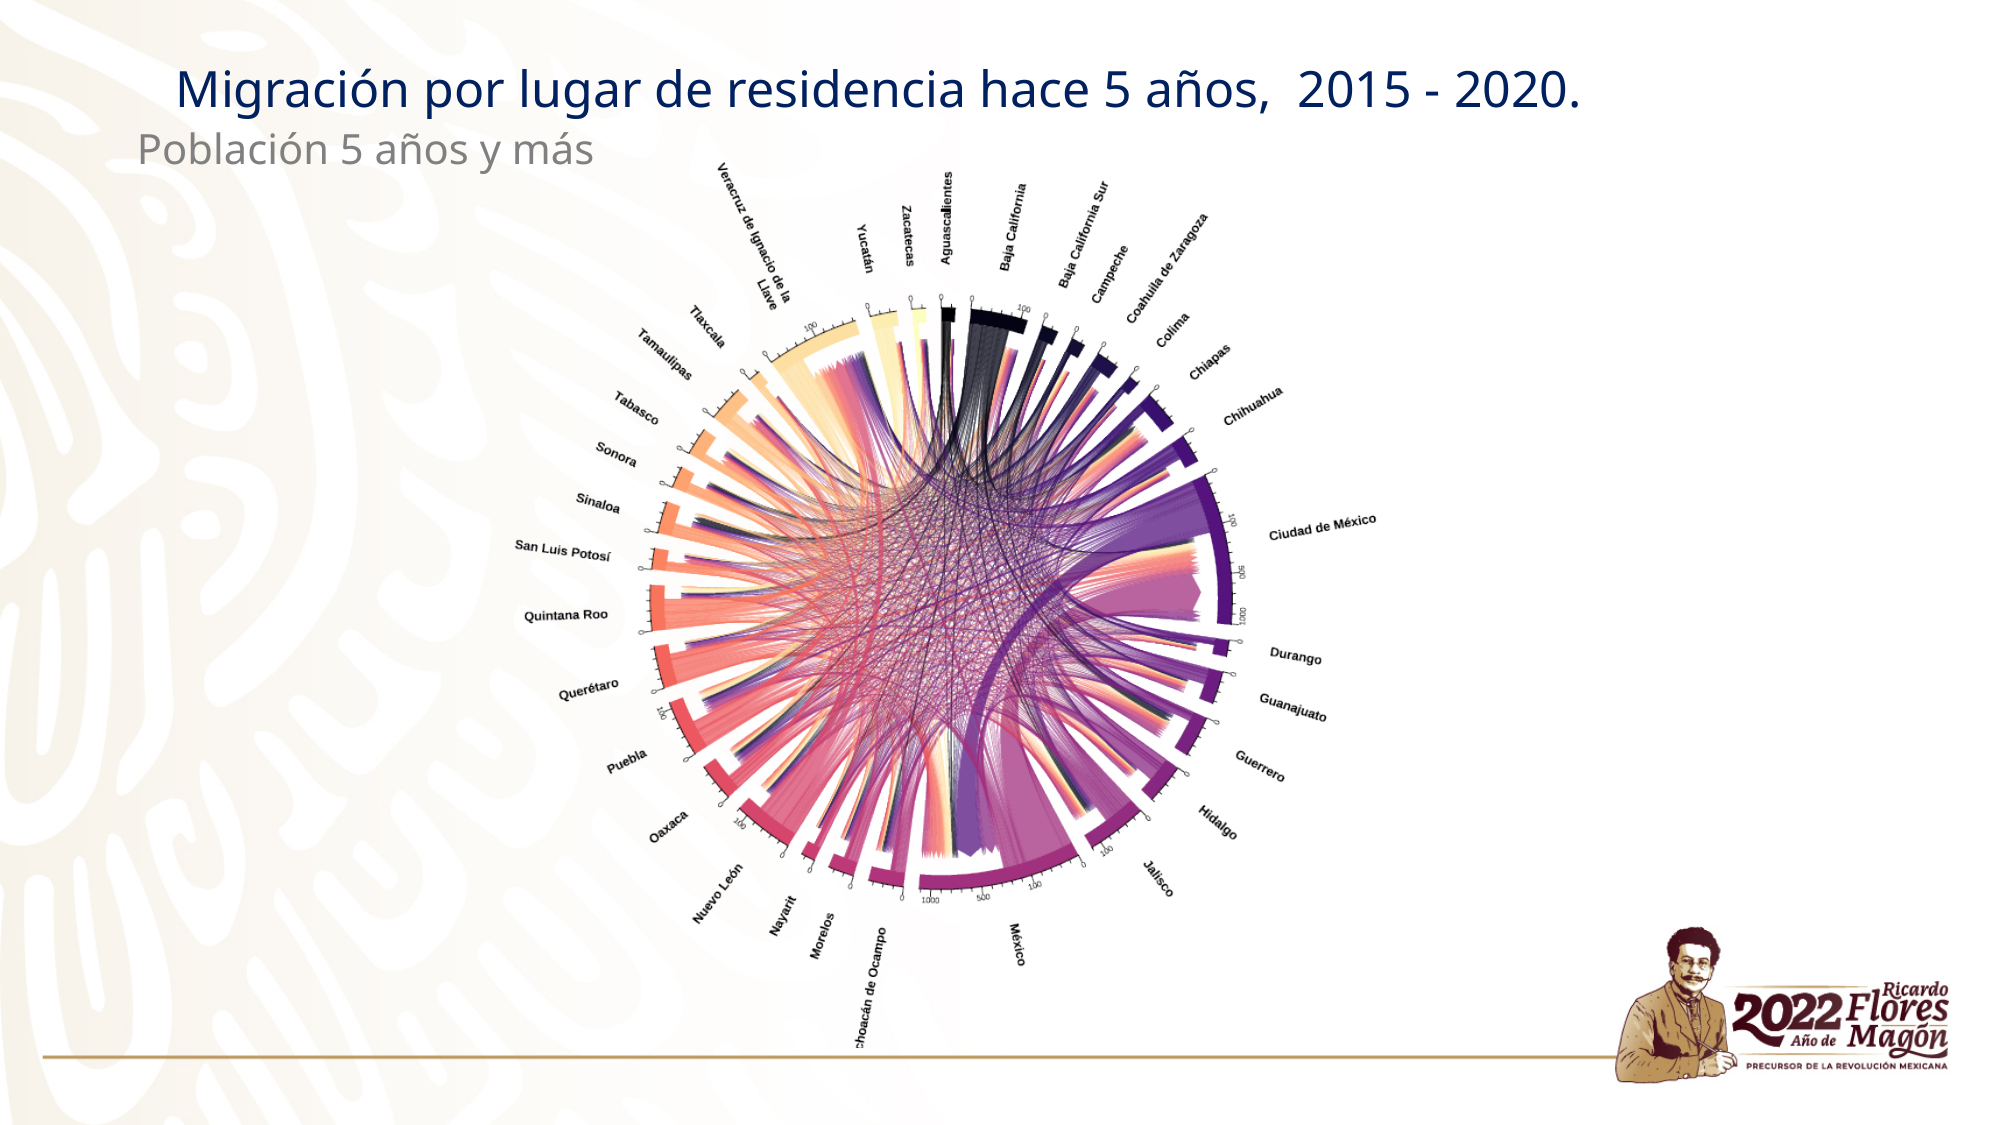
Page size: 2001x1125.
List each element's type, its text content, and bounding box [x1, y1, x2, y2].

text_box Migración por lugar de residencia hace 5 años, 2015 - 2020. [161, 50, 1598, 126]
text_box Población 5 años y más [122, 115, 610, 181]
picture [0, 0, 2001, 1125]
